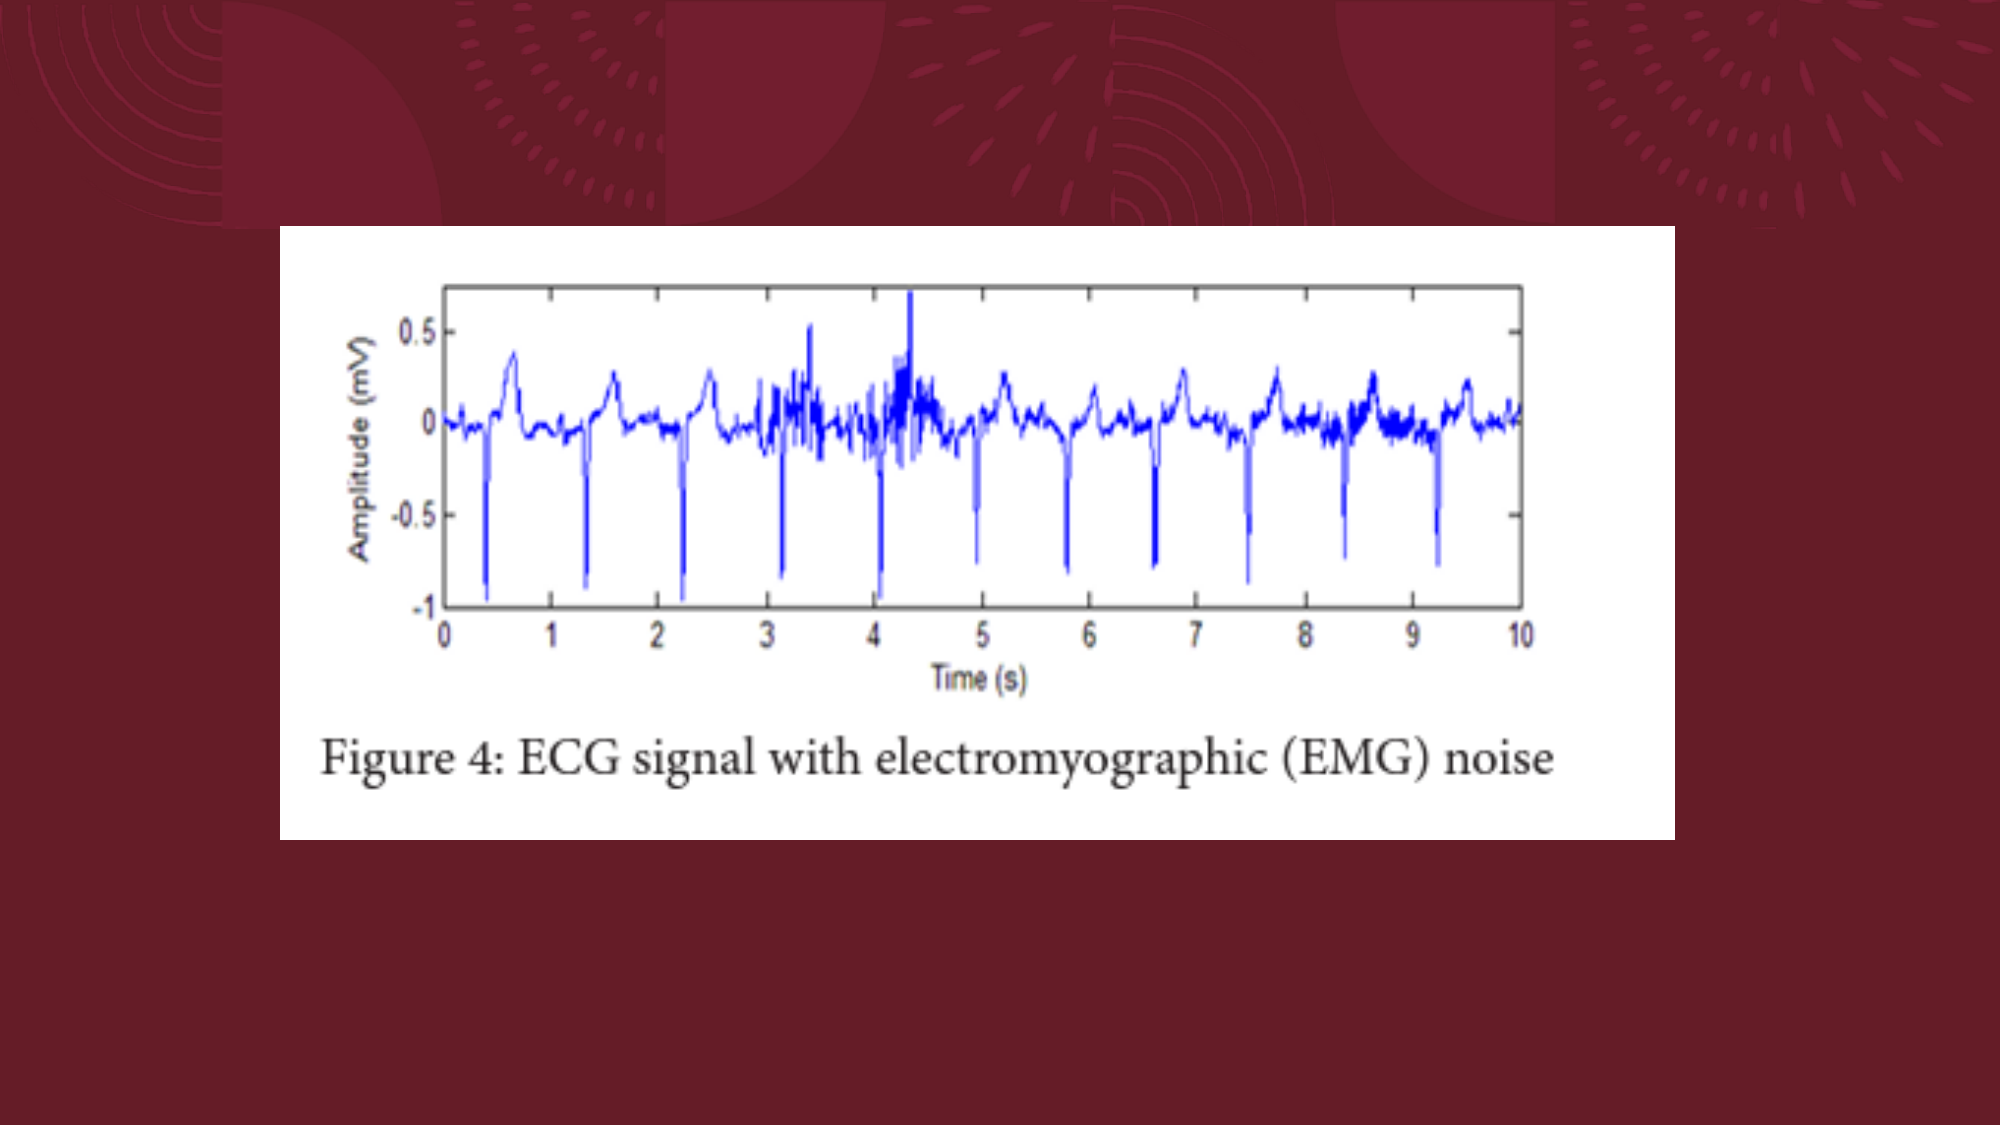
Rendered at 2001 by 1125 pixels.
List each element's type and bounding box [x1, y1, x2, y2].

picture [280, 226, 1675, 840]
